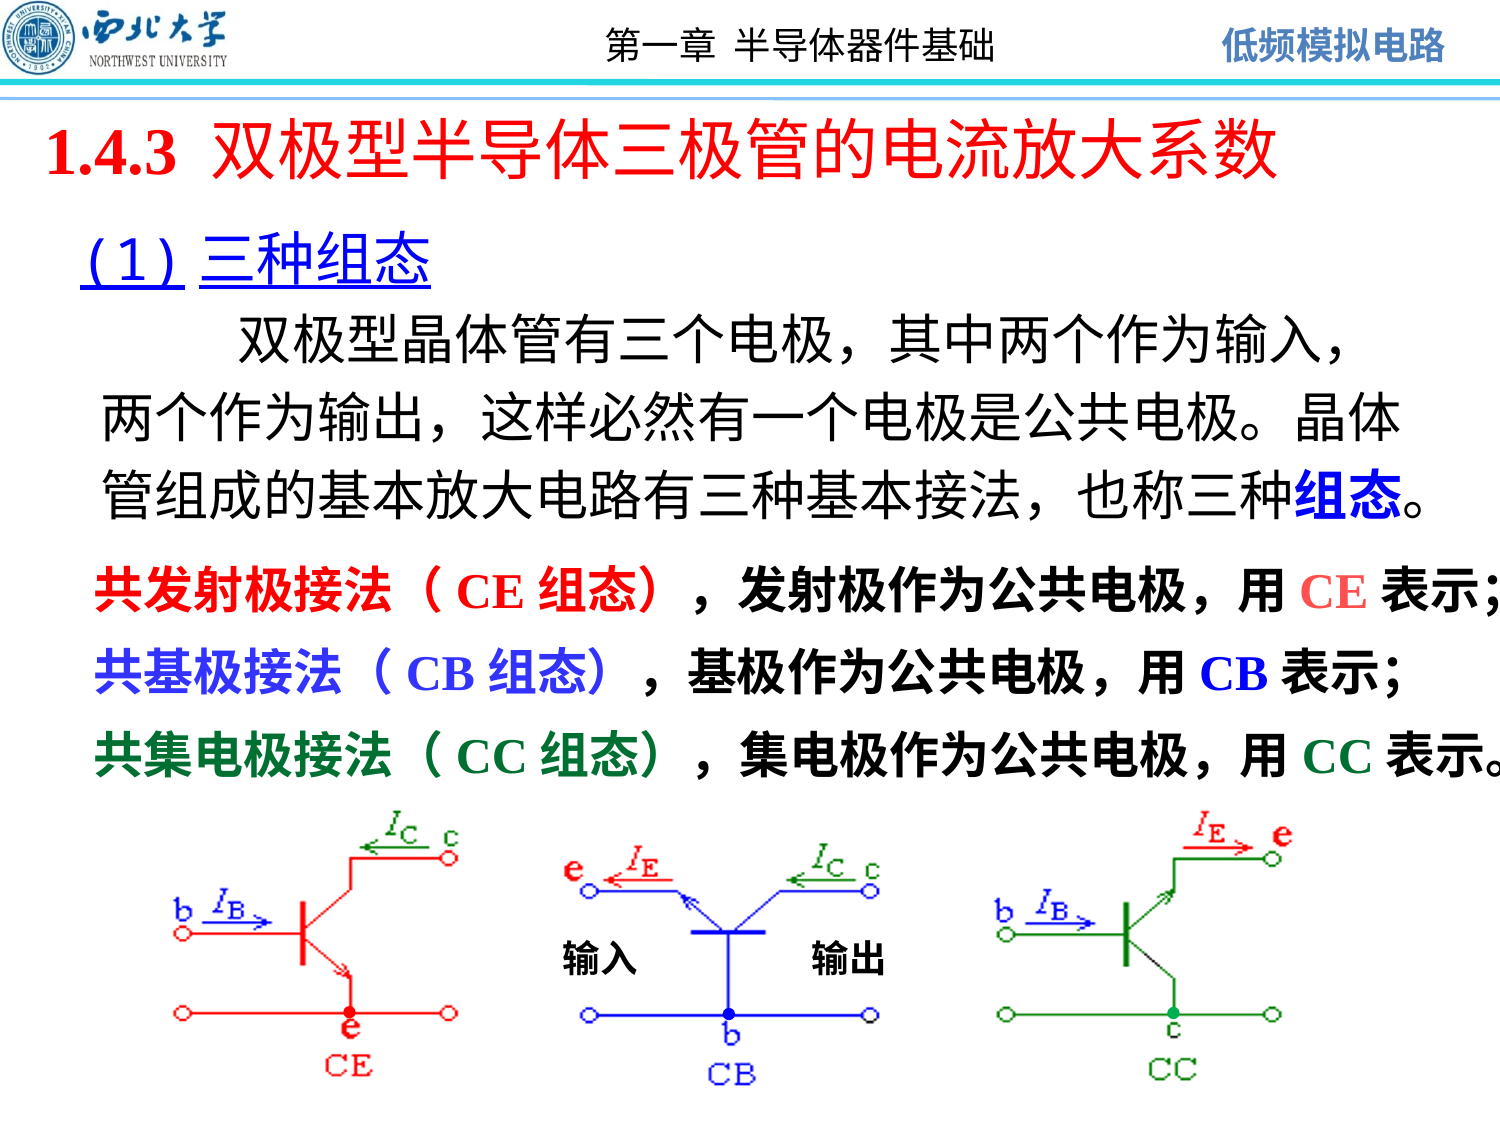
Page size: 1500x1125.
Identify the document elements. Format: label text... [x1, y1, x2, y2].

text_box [147, 802, 491, 1090]
text_box 共基极接法（CB组态），基极作为公共电极，用CB表示； [79, 633, 1464, 708]
text_box (1)三种组态 双极型晶体管有三个电极，其中两个作为输入，两个作为输出，这样必然有一个电极是公共电极。晶体管组成的基本放大电路有三种基本接法，也称三种组态。 [29, 208, 1438, 560]
text_box 共发射极接法（CE组态），发射极作为公共电极，用CE表示； [79, 550, 1500, 626]
slide_number [1074, 1042, 1425, 1103]
picture [0, 0, 229, 76]
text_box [547, 822, 930, 1093]
text_box 1.4.3 双极型半导体三极管的电流放大系数 [29, 100, 1415, 196]
text_box 共集电极接法（CC组态），集电极作为公共电极，用CC表示。 [79, 715, 1500, 791]
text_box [974, 802, 1319, 1091]
